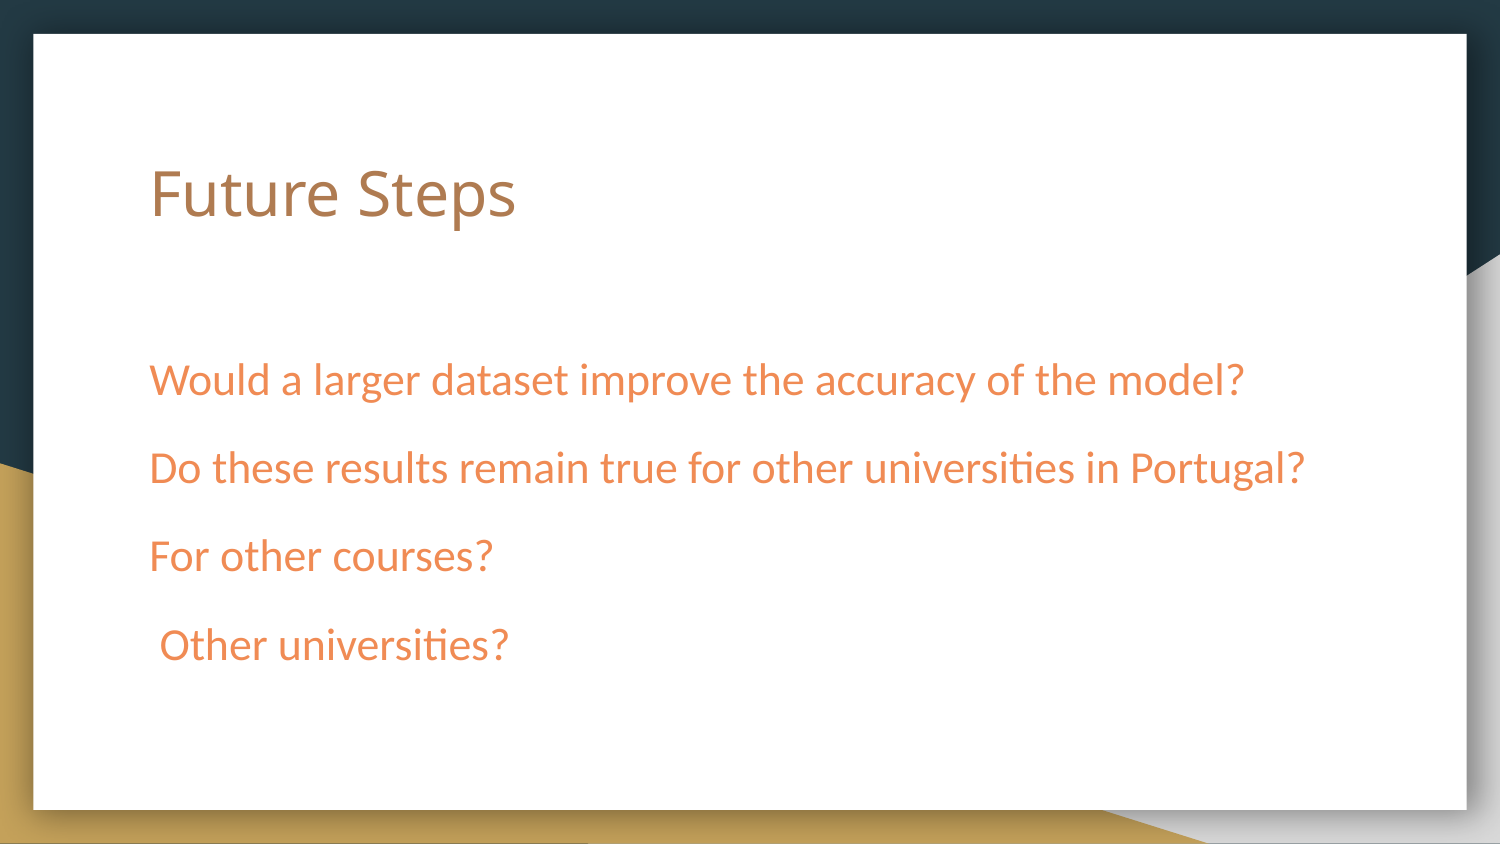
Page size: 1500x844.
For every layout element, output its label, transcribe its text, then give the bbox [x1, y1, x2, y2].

list Would a larger dataset improve the accuracy of the model? Do these results remain true for other universities in Portugal? For other courses? Other universities? [134, 326, 1366, 729]
title Future Steps [134, 138, 1366, 296]
